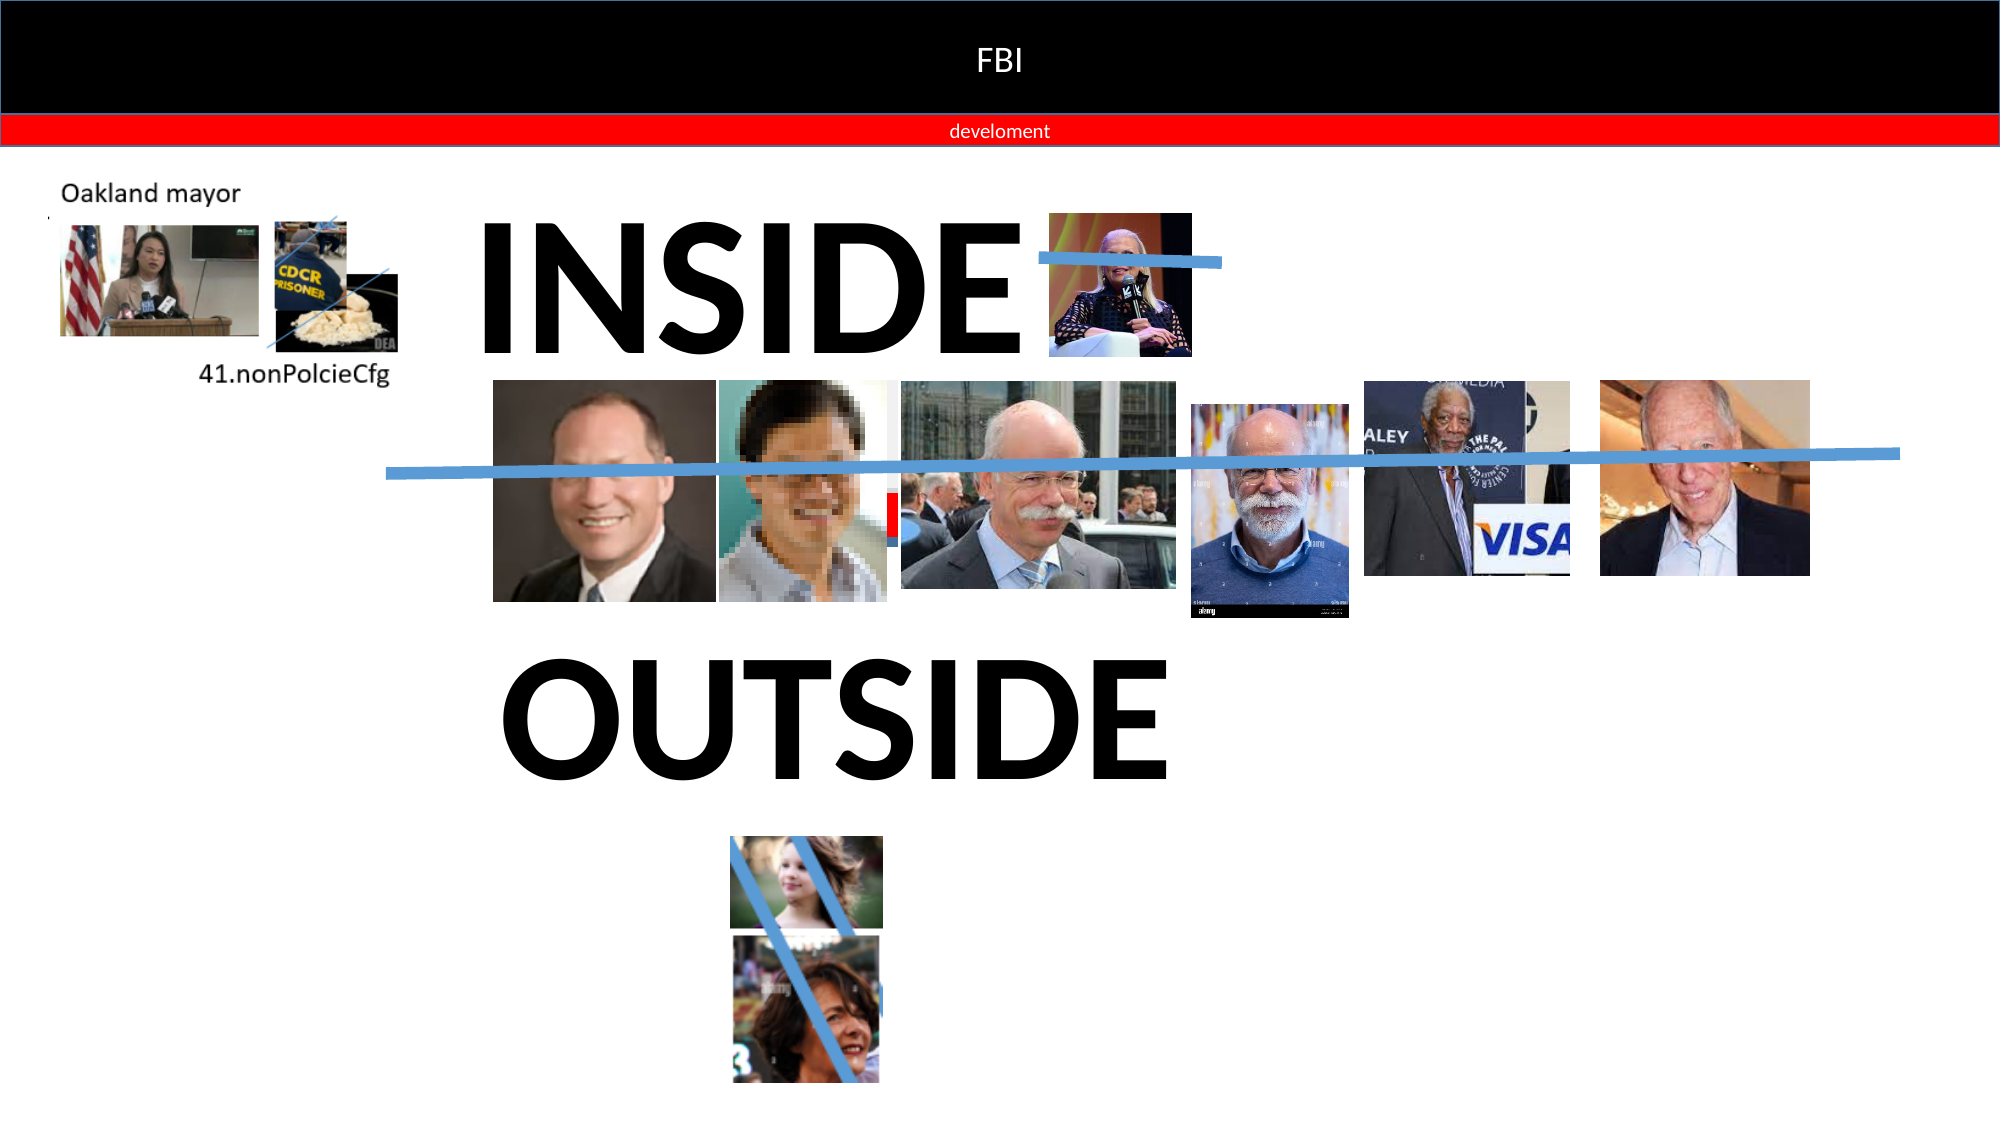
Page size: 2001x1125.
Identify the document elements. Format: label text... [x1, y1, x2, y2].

text_box FBI [0, 0, 2000, 113]
picture [1364, 381, 1570, 453]
text_box INSIDE [456, 146, 1043, 401]
picture [1364, 474, 1570, 576]
picture [901, 381, 1176, 453]
picture [901, 474, 1176, 590]
picture [48, 168, 426, 395]
picture [1191, 474, 1349, 618]
picture [1600, 380, 1810, 453]
picture [493, 474, 716, 602]
text_box OUTSIDE [484, 589, 1189, 824]
picture [493, 380, 716, 453]
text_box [1038, 257, 1222, 263]
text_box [385, 453, 1900, 474]
text_box develoment [0, 113, 2000, 147]
picture [1191, 404, 1349, 453]
picture [1049, 263, 1192, 357]
picture [730, 836, 883, 1083]
picture [1600, 474, 1810, 576]
picture [719, 474, 898, 602]
picture [719, 380, 898, 453]
picture [1049, 213, 1192, 257]
